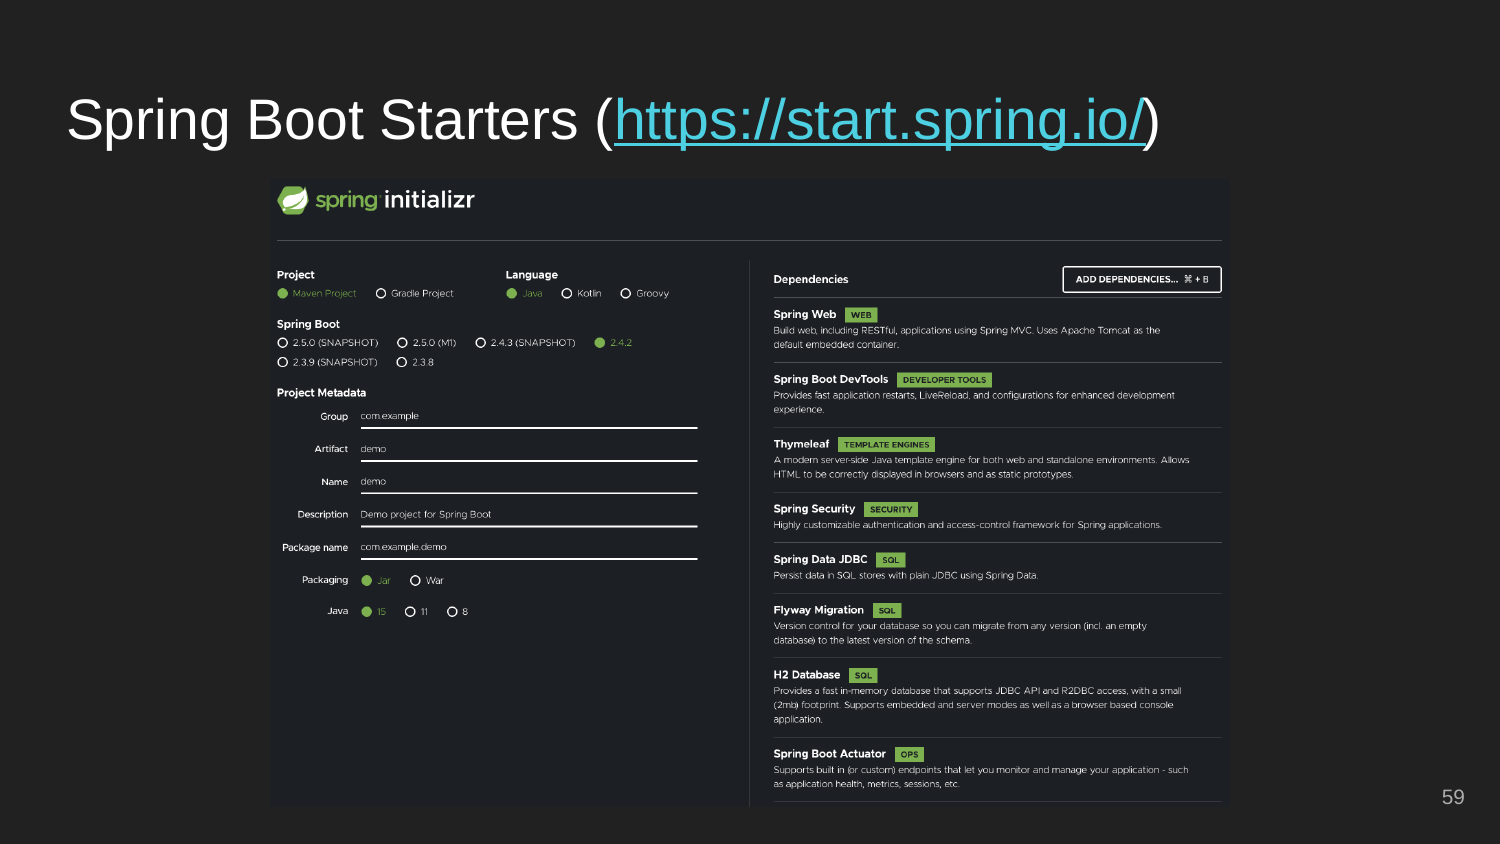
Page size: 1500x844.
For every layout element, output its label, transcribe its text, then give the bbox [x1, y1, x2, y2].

slide_number ‹#› [1389, 764, 1480, 830]
title Spring Boot Starters (https://start.spring.io/) [51, 72, 1449, 167]
picture [270, 179, 1230, 807]
